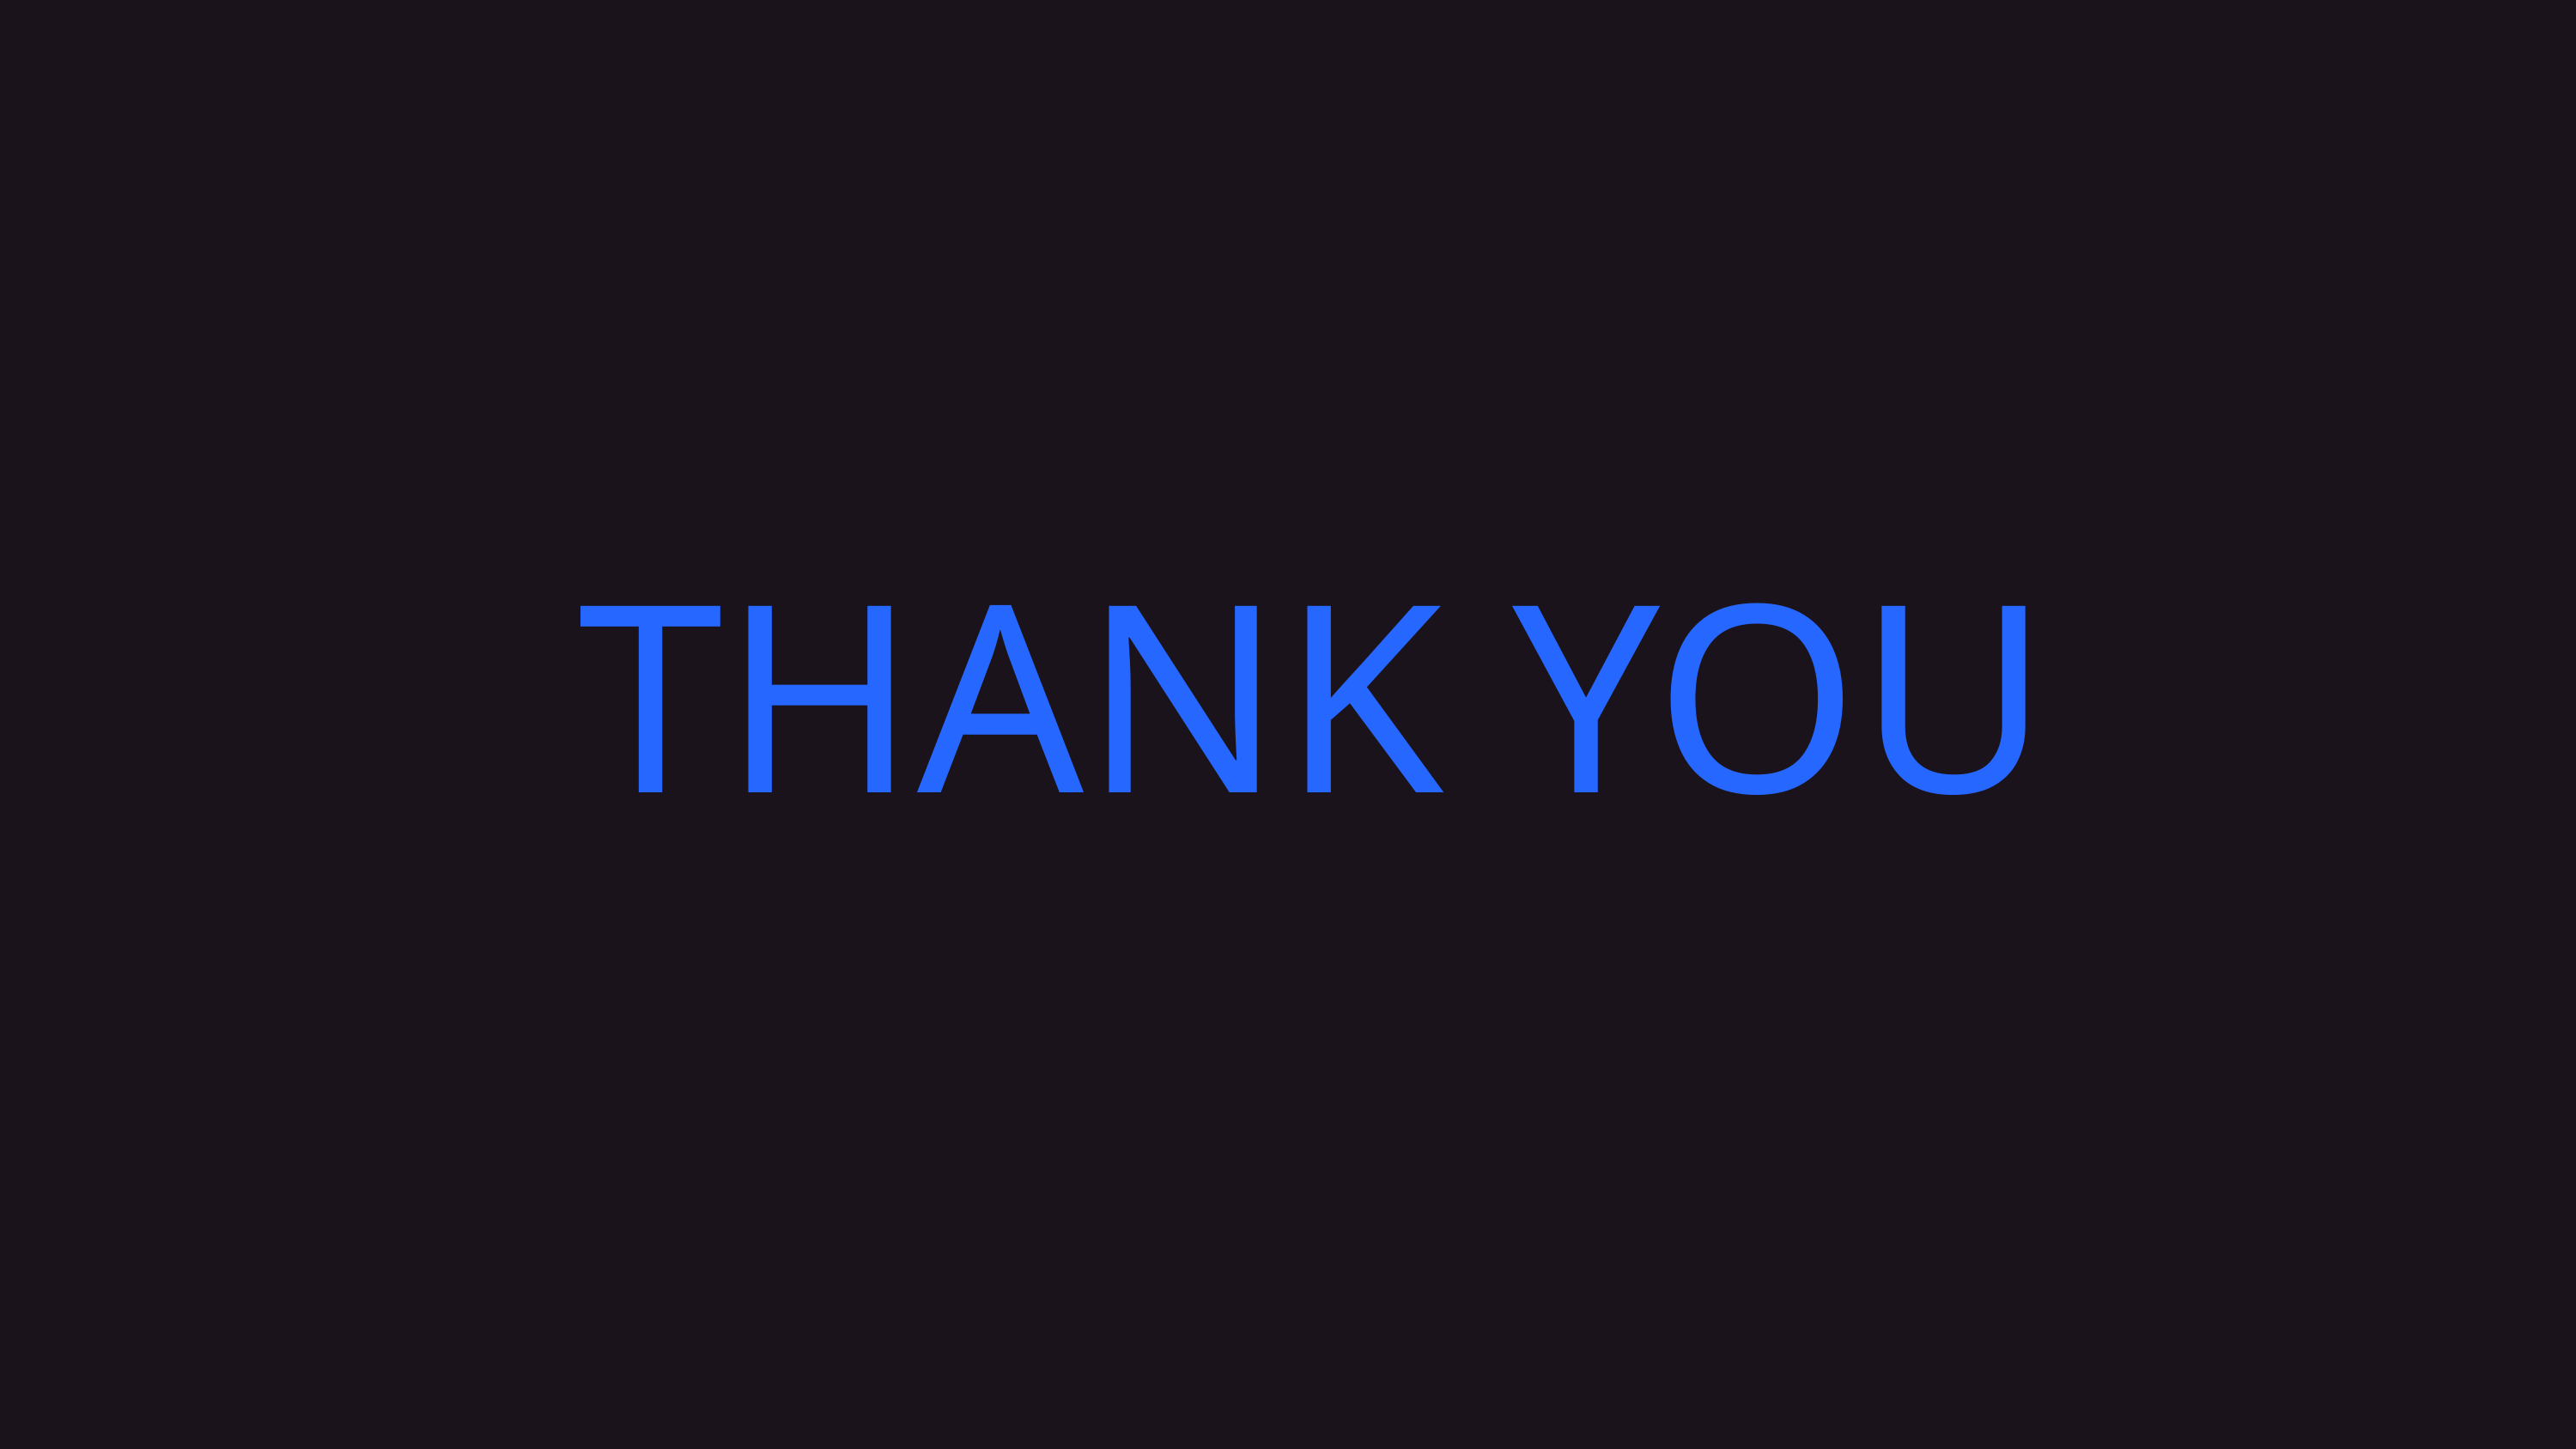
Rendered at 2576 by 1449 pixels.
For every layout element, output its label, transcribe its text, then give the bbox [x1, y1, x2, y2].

text_box THANK YOU [561, 558, 2068, 846]
